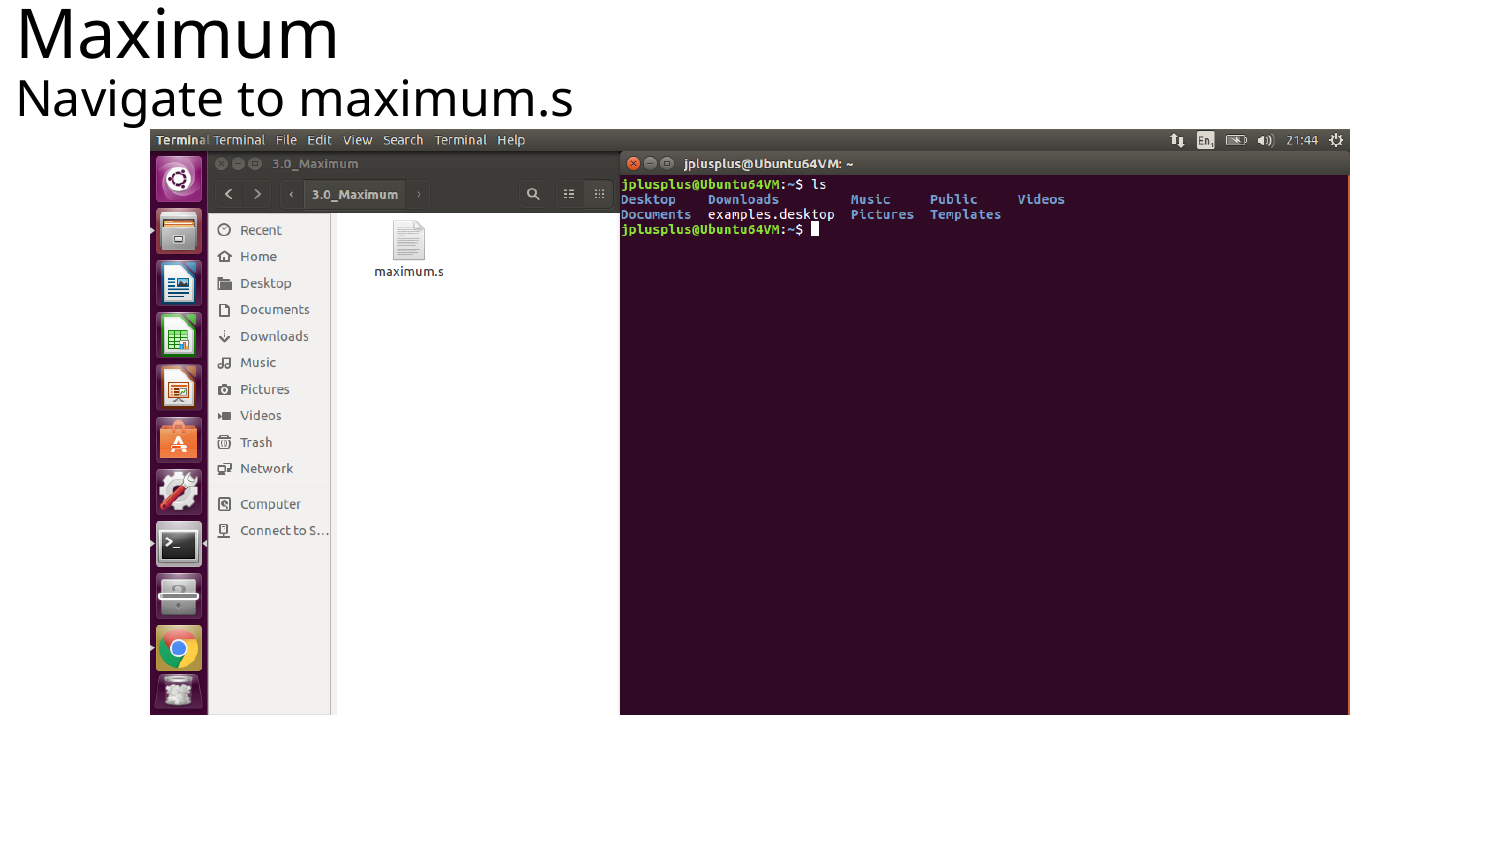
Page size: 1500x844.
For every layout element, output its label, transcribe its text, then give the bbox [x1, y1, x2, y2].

picture [149, 129, 1350, 715]
text_box Maximum Navigate to maximum.s [0, 0, 1500, 145]
